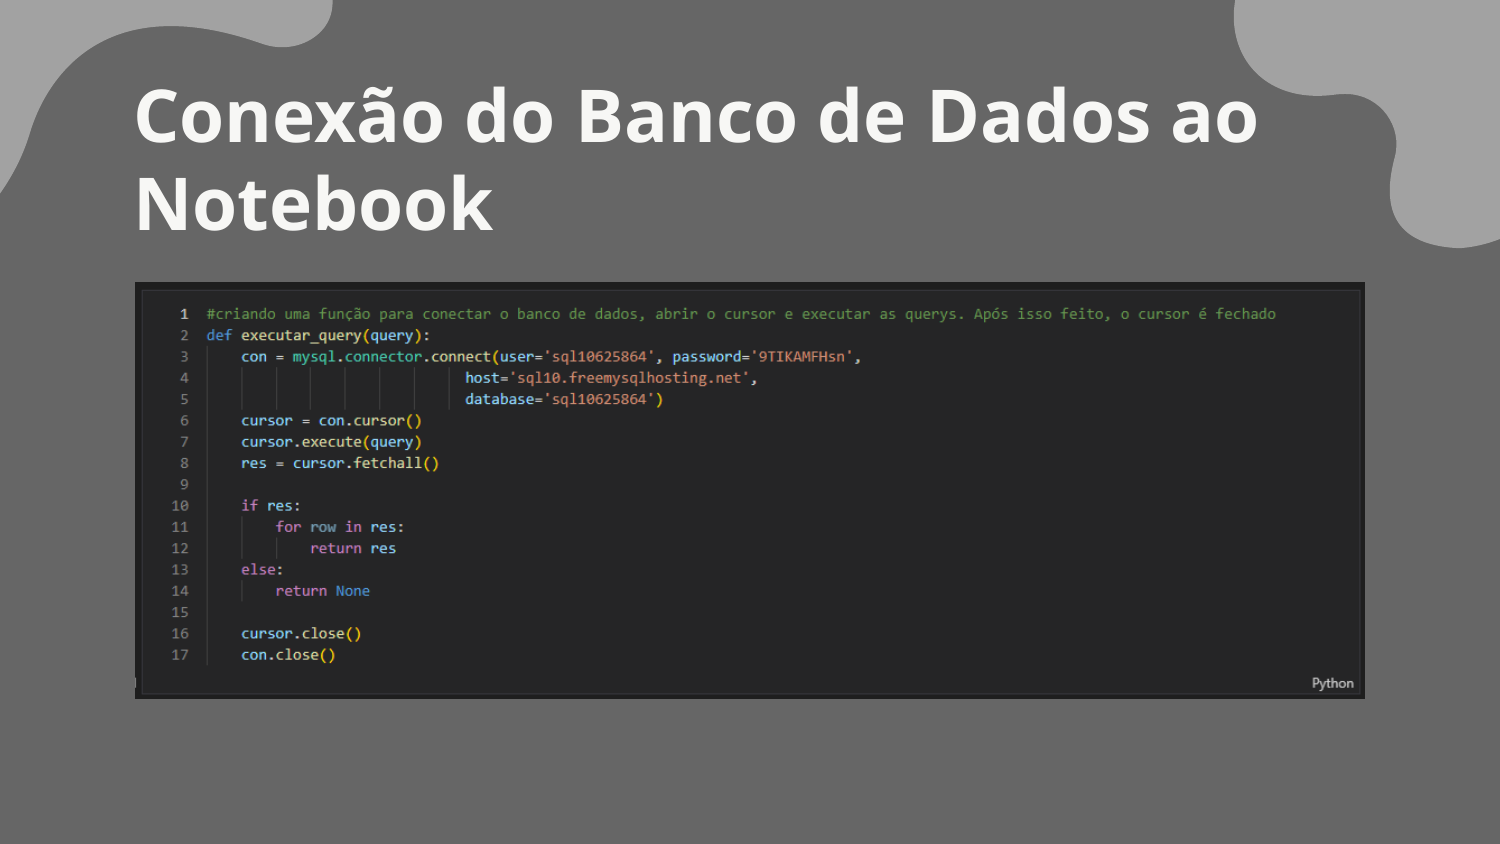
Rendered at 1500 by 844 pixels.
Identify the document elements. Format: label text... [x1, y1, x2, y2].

picture [135, 282, 1365, 700]
title Conexão do Banco de Dados ao Notebook [118, 110, 1382, 205]
